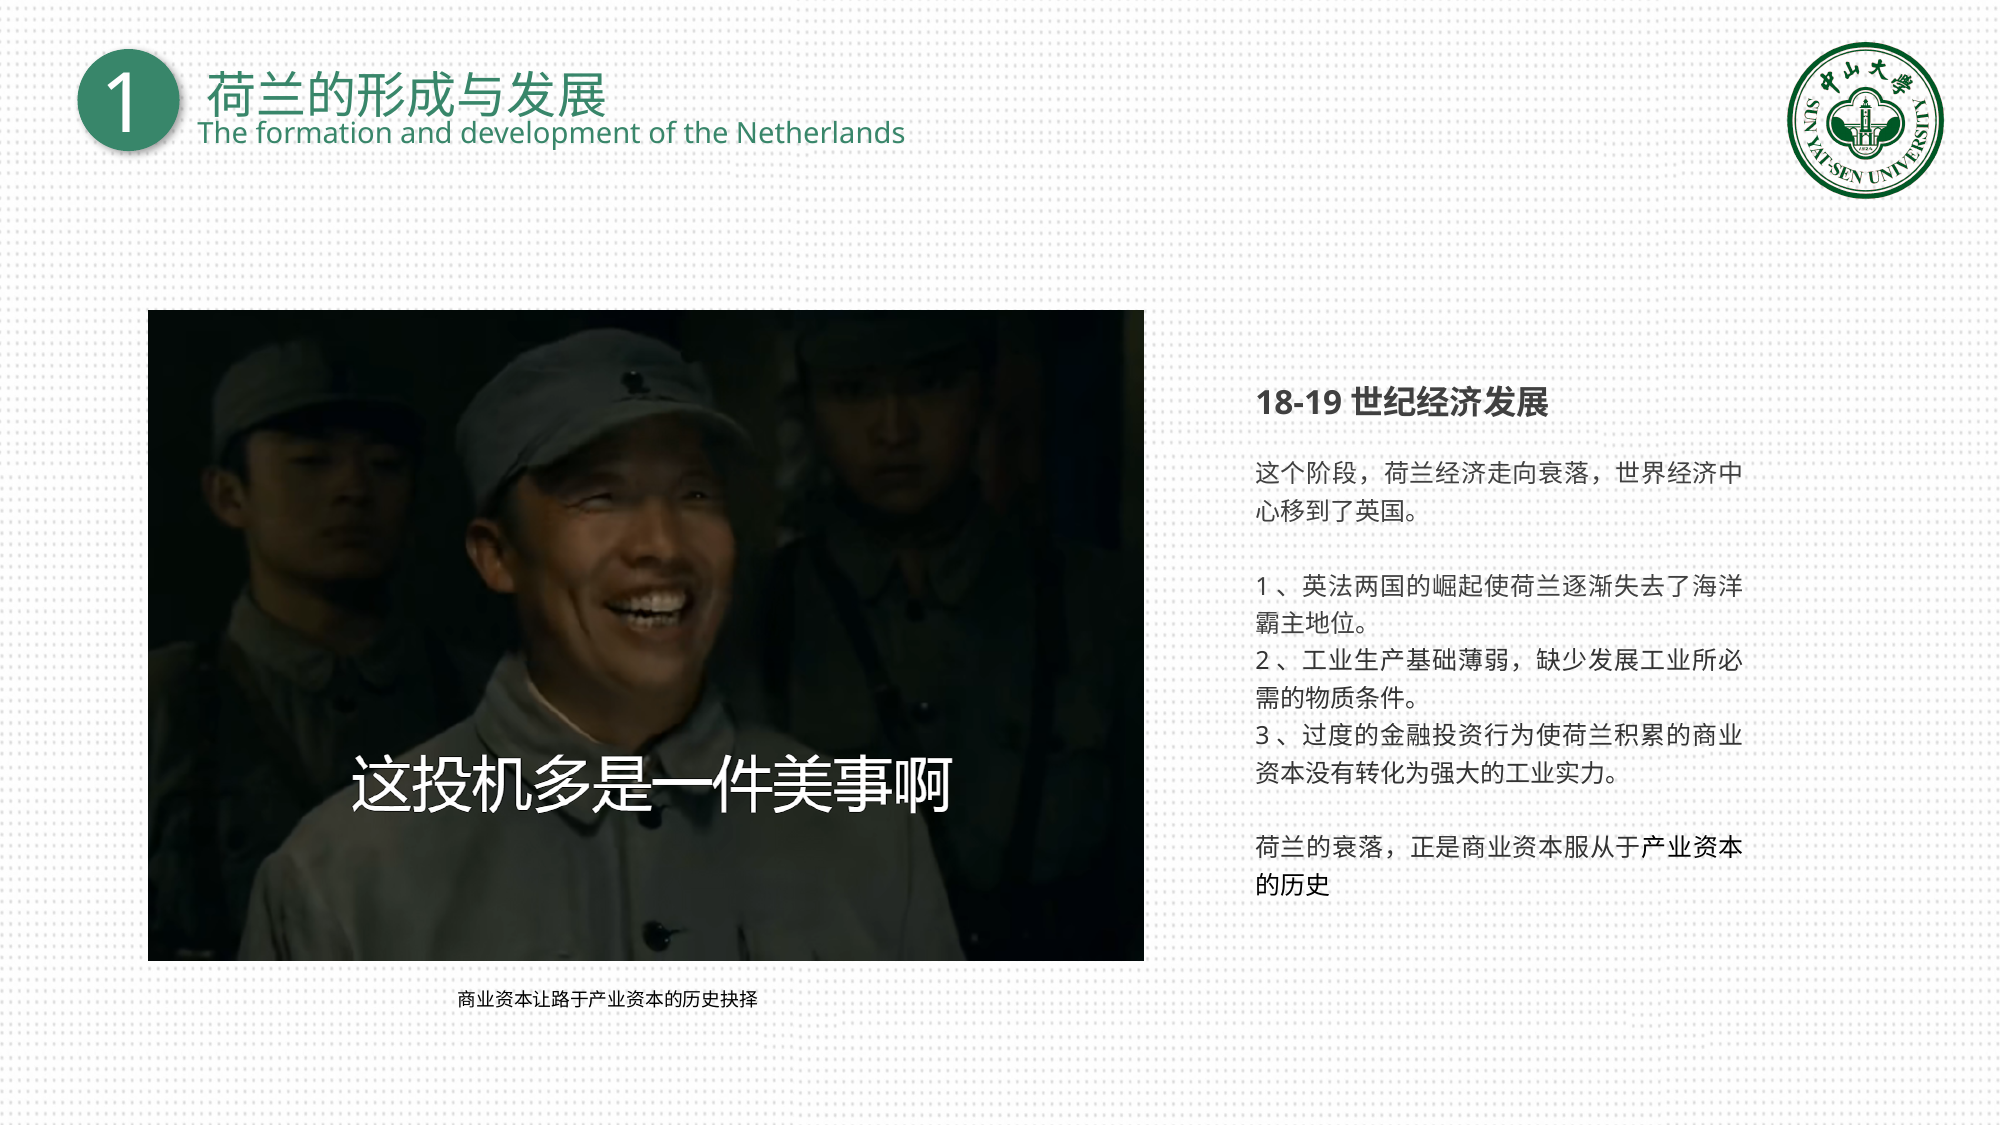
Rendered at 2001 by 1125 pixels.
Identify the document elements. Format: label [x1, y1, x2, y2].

picture [0, 0, 2000, 1125]
text_box [1240, 374, 1759, 948]
